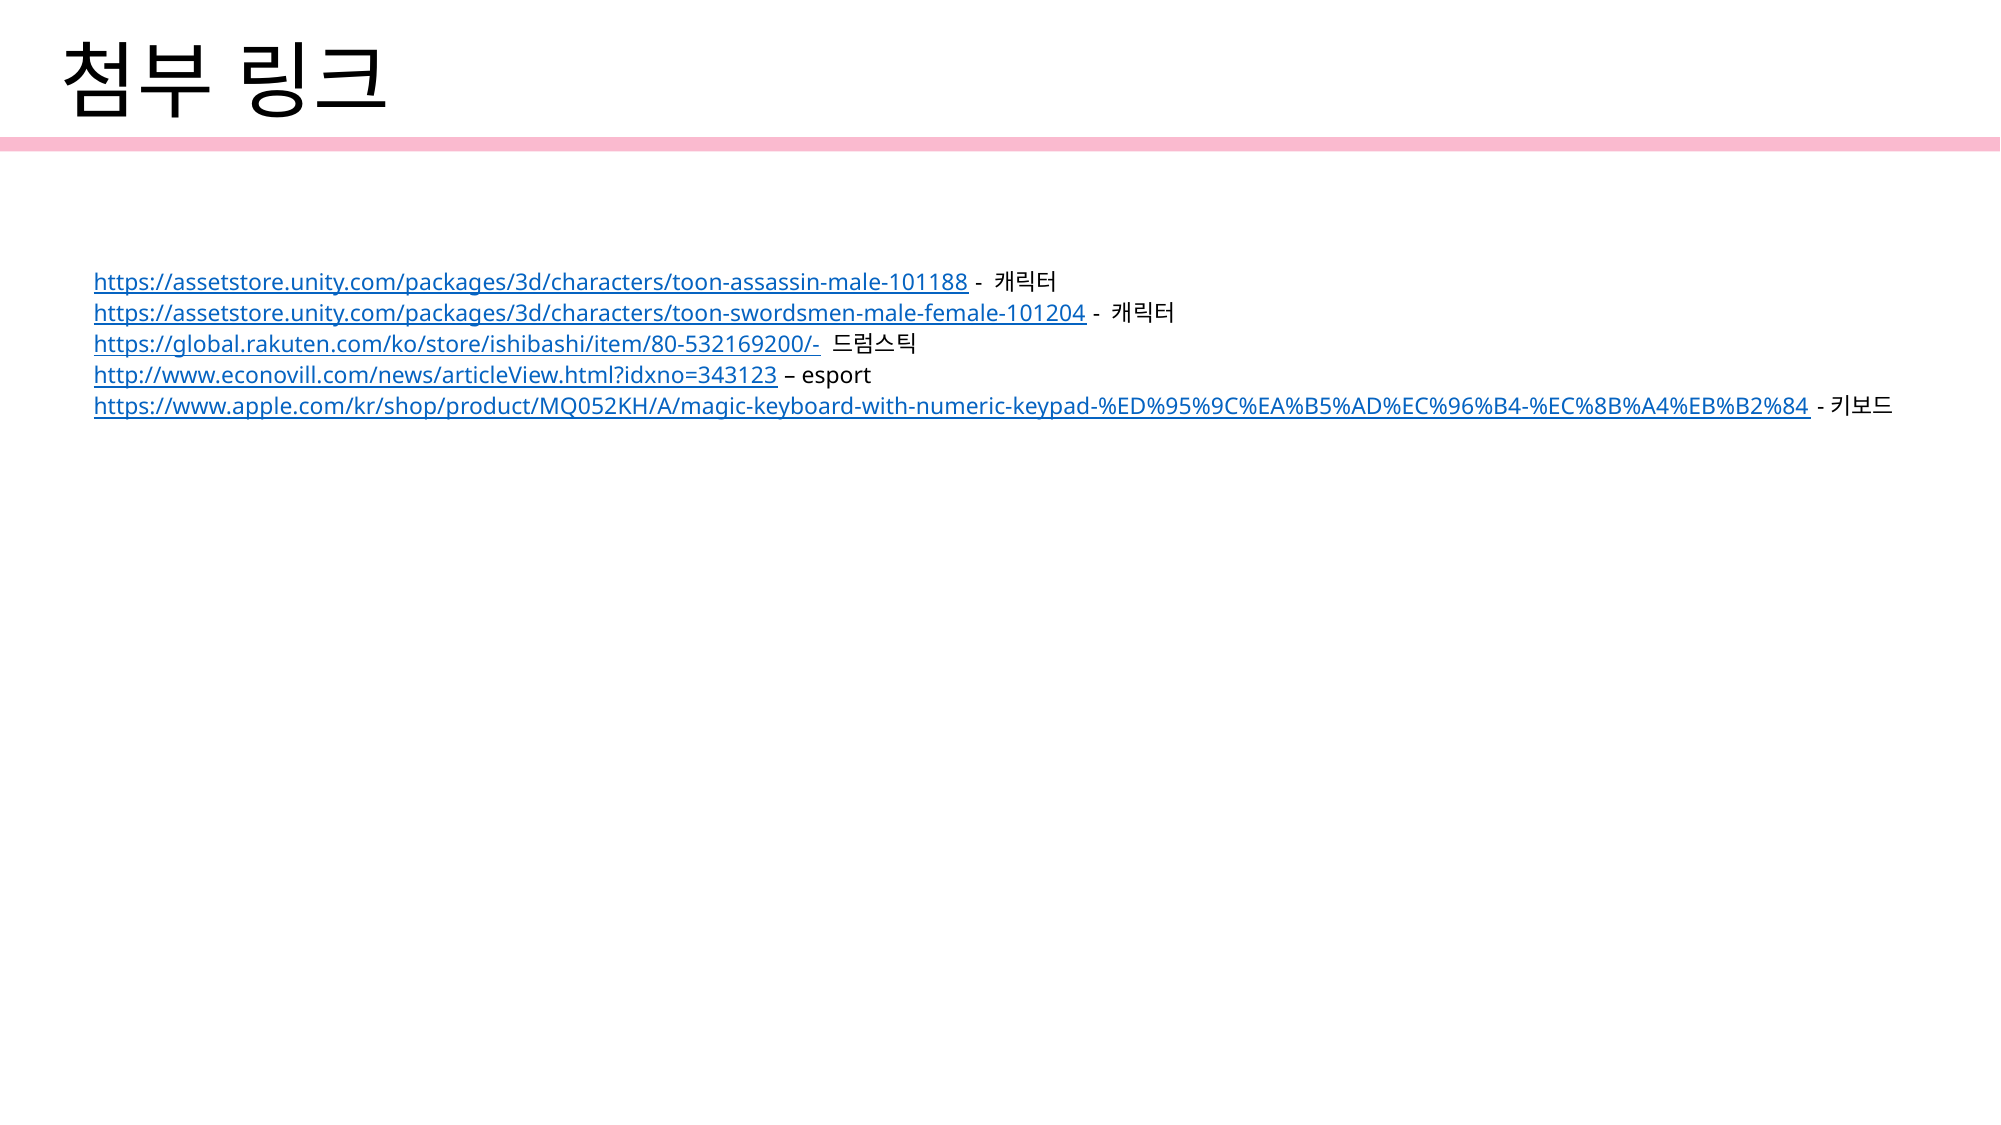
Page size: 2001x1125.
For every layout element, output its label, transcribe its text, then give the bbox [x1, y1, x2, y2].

text_box 첨부 링크 [46, 21, 406, 136]
text_box [0, 137, 2000, 152]
text_box https://assetstore.unity.com/packages/3d/characters/toon-assassin-male-101188 - 캐릭터 https://assetstore.unity.com/packages/3d/characters/toon-swordsmen-male-female-101204 - 캐릭터 https://global.rakuten.com/ko/store/ishibashi/item/80-532169200/- 드럼스틱 http://www.econovill.com/news/articleView.html?idxno=343123 – esport https://www.apple.com/kr/shop/product/MQ052KH/A/magic-keyboard-with-numeric-keypad-%ED%95%9C%EA%B5%AD%EC%96%B4-%EC%8B%A4%EB%B2%84 -키보드 [78, 259, 1909, 431]
